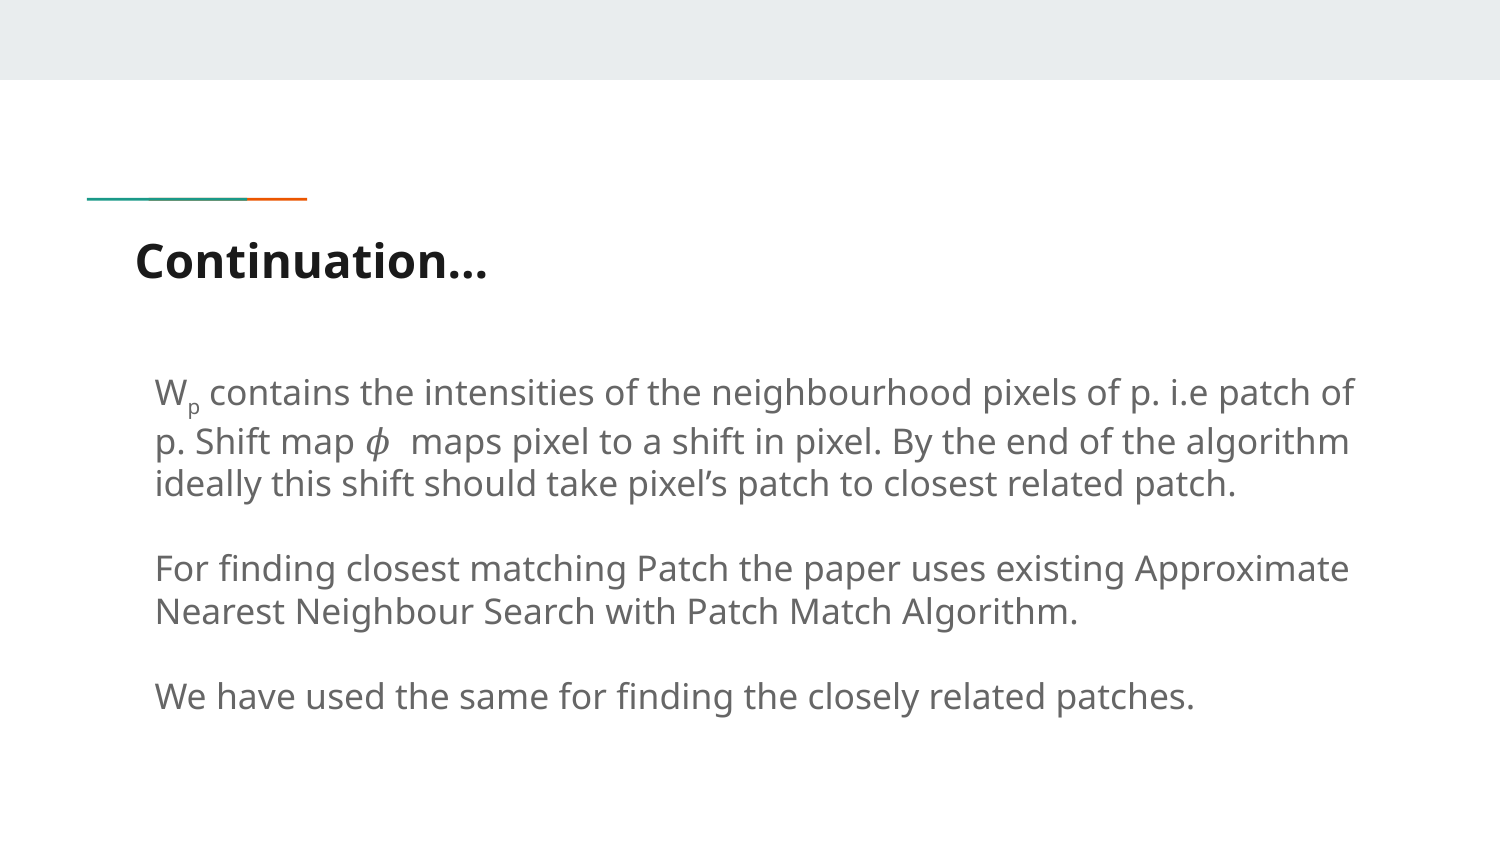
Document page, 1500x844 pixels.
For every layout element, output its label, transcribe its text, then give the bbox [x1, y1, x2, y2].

title Continuation… [119, 216, 1381, 305]
text_box Wp contains the intensities of the neighbourhood pixels of p. i.e patch of p. Shift map 𝜙 maps pixel to a shift in pixel. By the end of the algorithm ideally this shift should take pixel’s patch to closest related patch. For finding closest matching Patch the paper uses existing Approximate Nearest Neighbour Search with Patch Match Algorithm. We have used the same for finding the closely related patches. [139, 355, 1411, 732]
